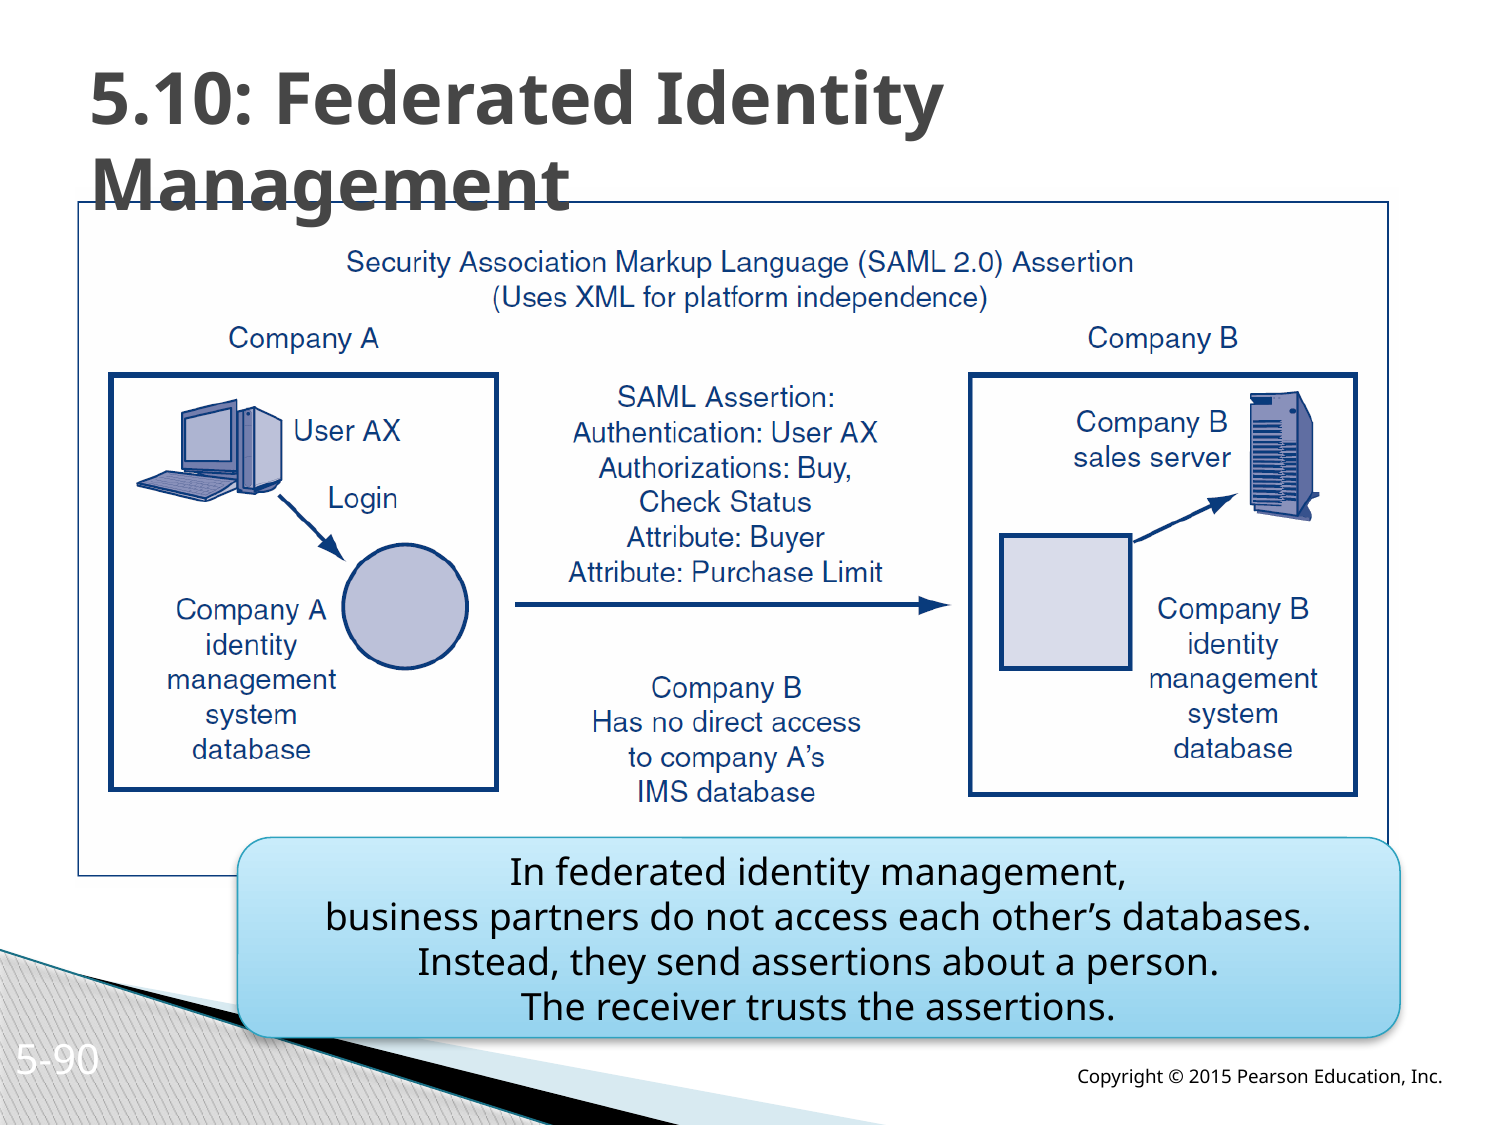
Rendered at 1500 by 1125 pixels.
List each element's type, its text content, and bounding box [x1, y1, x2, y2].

picture [74, 187, 1400, 888]
text_box In federated identity management, business partners do not access each other’s databases. Instead, they send assertions about a person. The receiver trusts the assertions. [236, 896, 1401, 1039]
slide_number 5-89 [0, 1025, 150, 1088]
title 5.10: Federated Identity Management [75, 45, 1425, 233]
